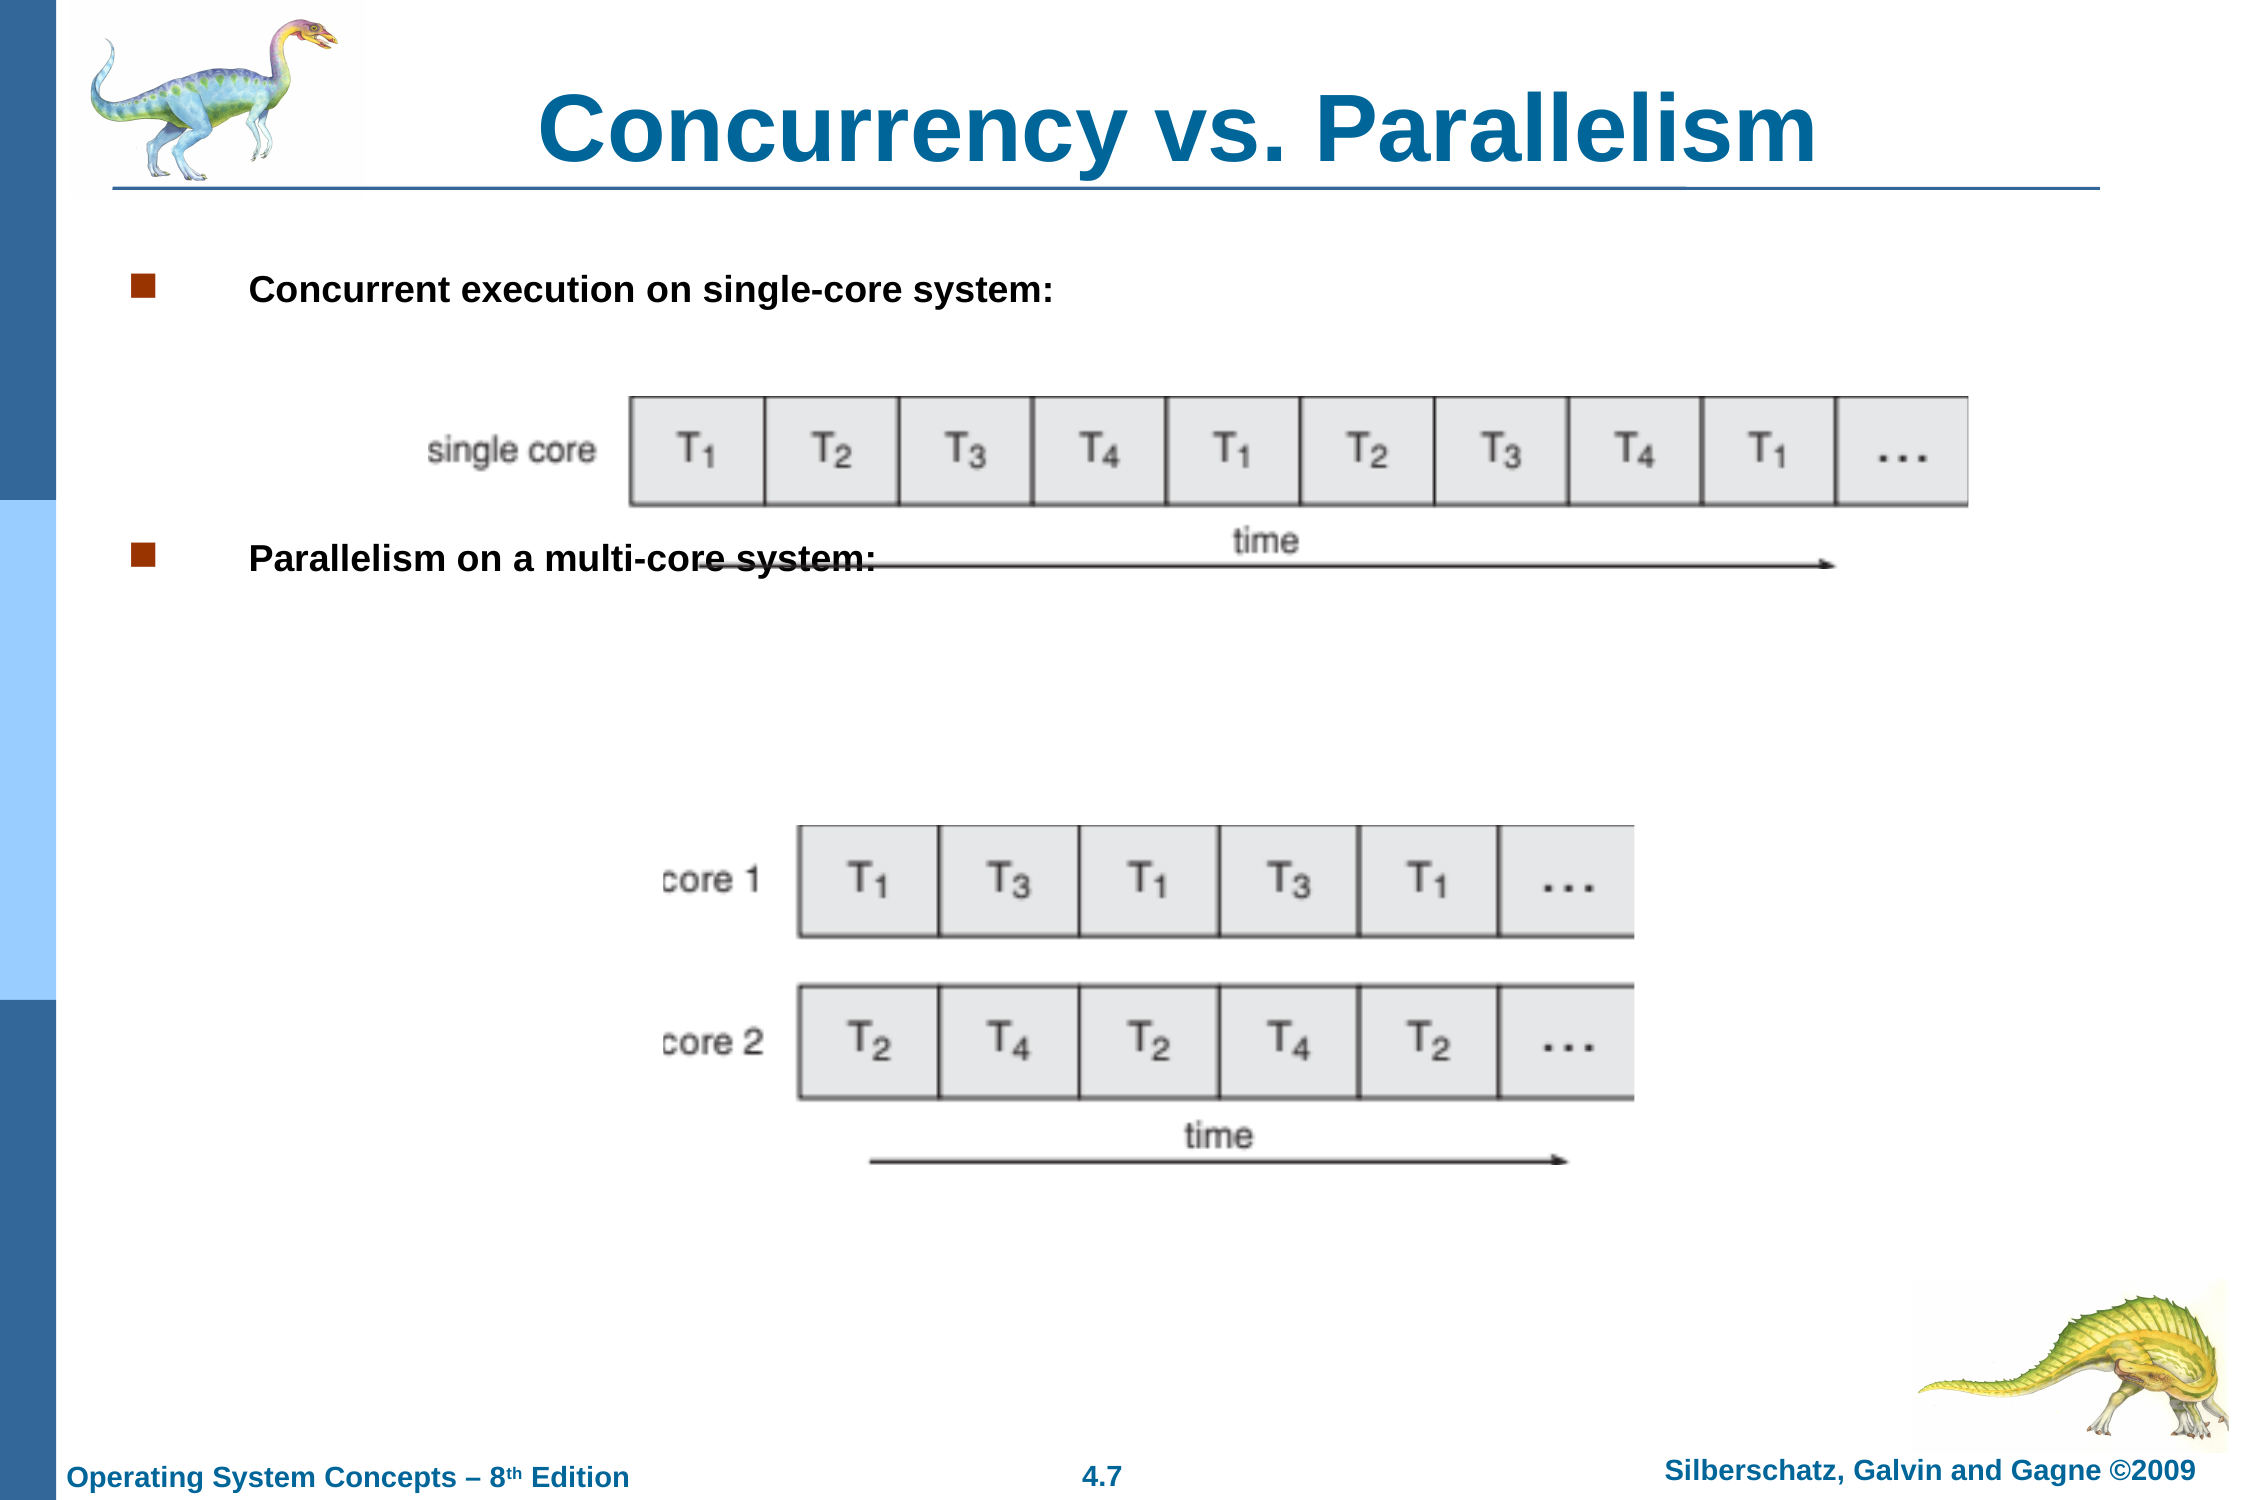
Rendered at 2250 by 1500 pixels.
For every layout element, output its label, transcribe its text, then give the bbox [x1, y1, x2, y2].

text_box Concurrent execution on single-core system: Parallelism on a multi-core system: [112, 254, 2138, 1246]
picture [70, 0, 365, 199]
picture [662, 824, 1635, 1166]
picture [427, 396, 1969, 569]
title Concurrency vs. Parallelism [166, 64, 2192, 192]
picture [1913, 1279, 2229, 1453]
